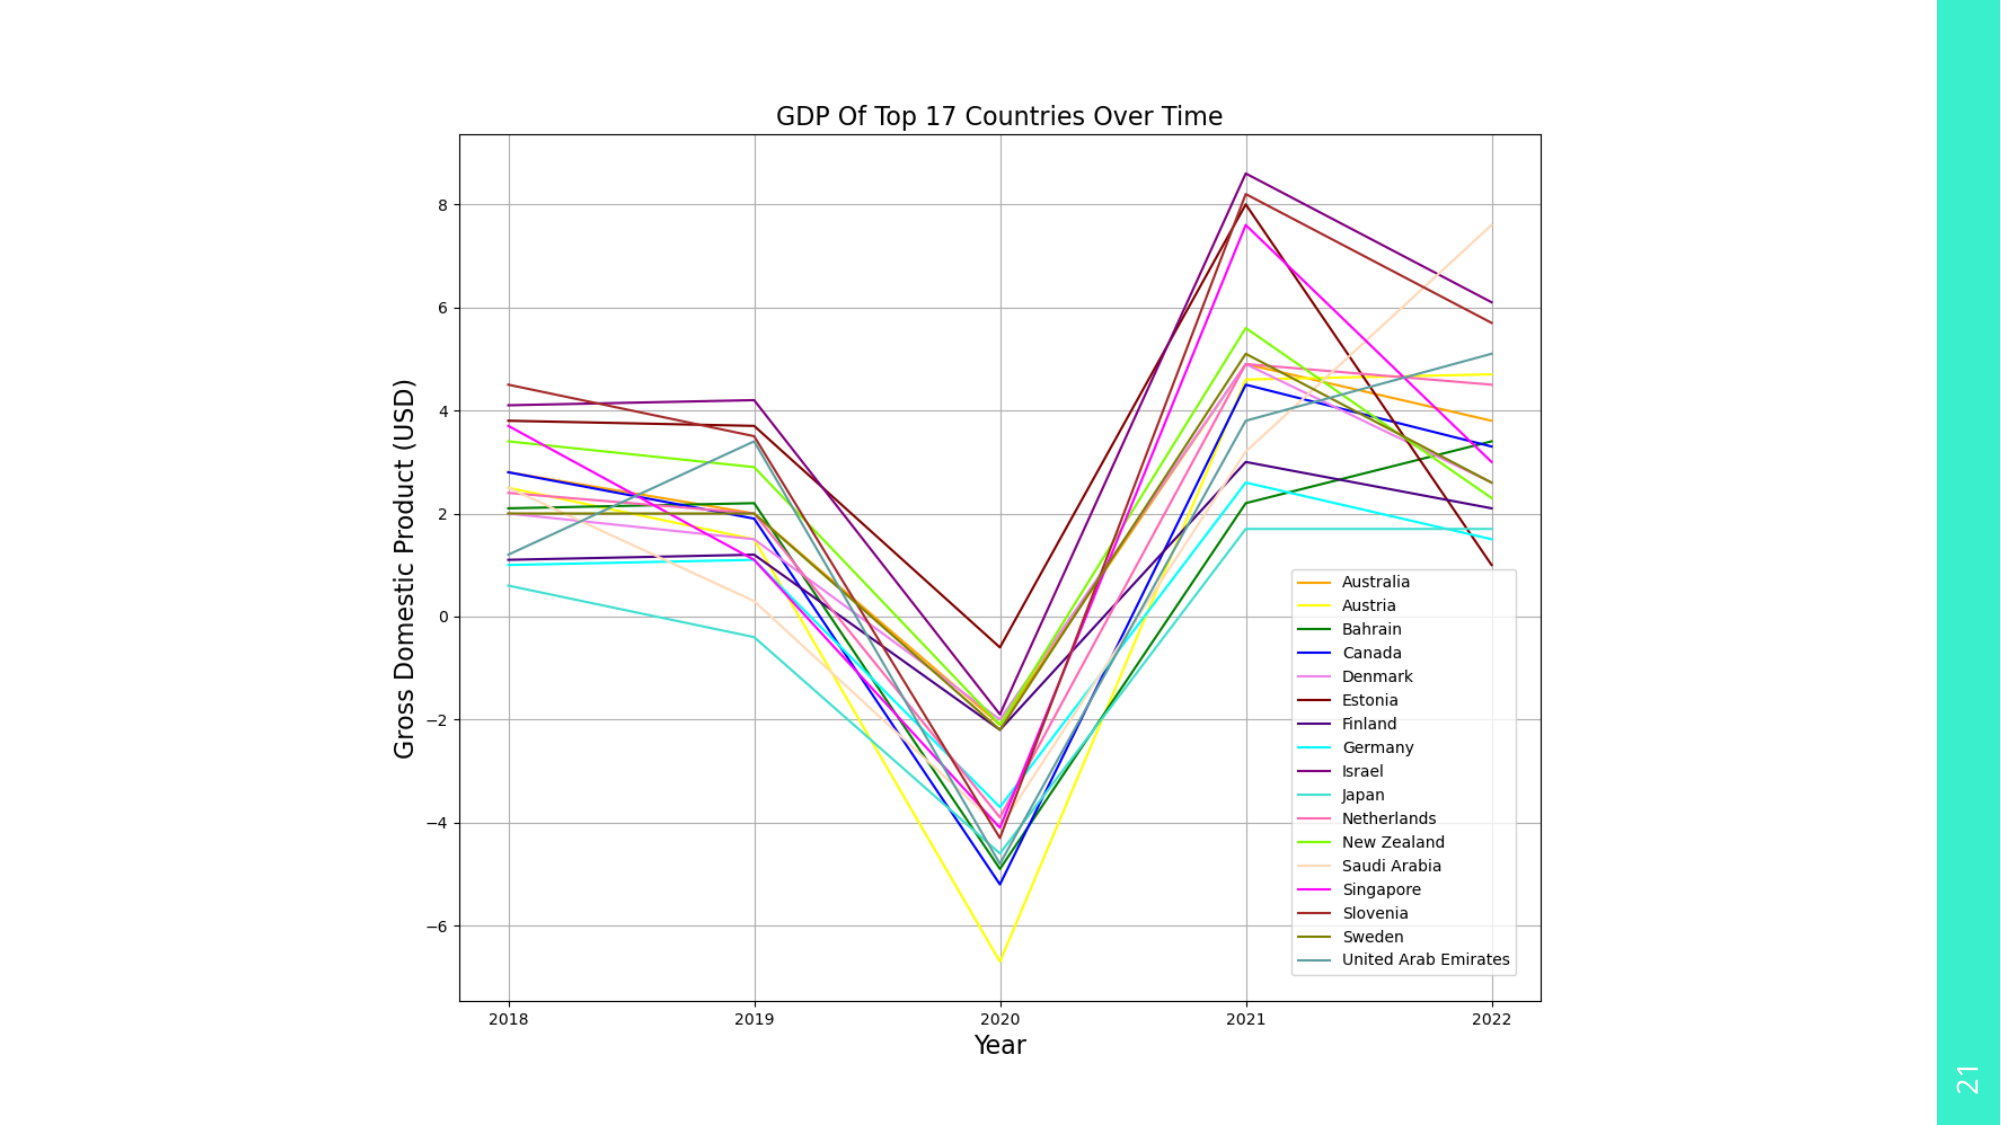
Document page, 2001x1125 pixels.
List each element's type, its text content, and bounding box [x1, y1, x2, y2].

slide_number 21 [1937, 1032, 2000, 1125]
picture [324, 0, 1676, 1125]
